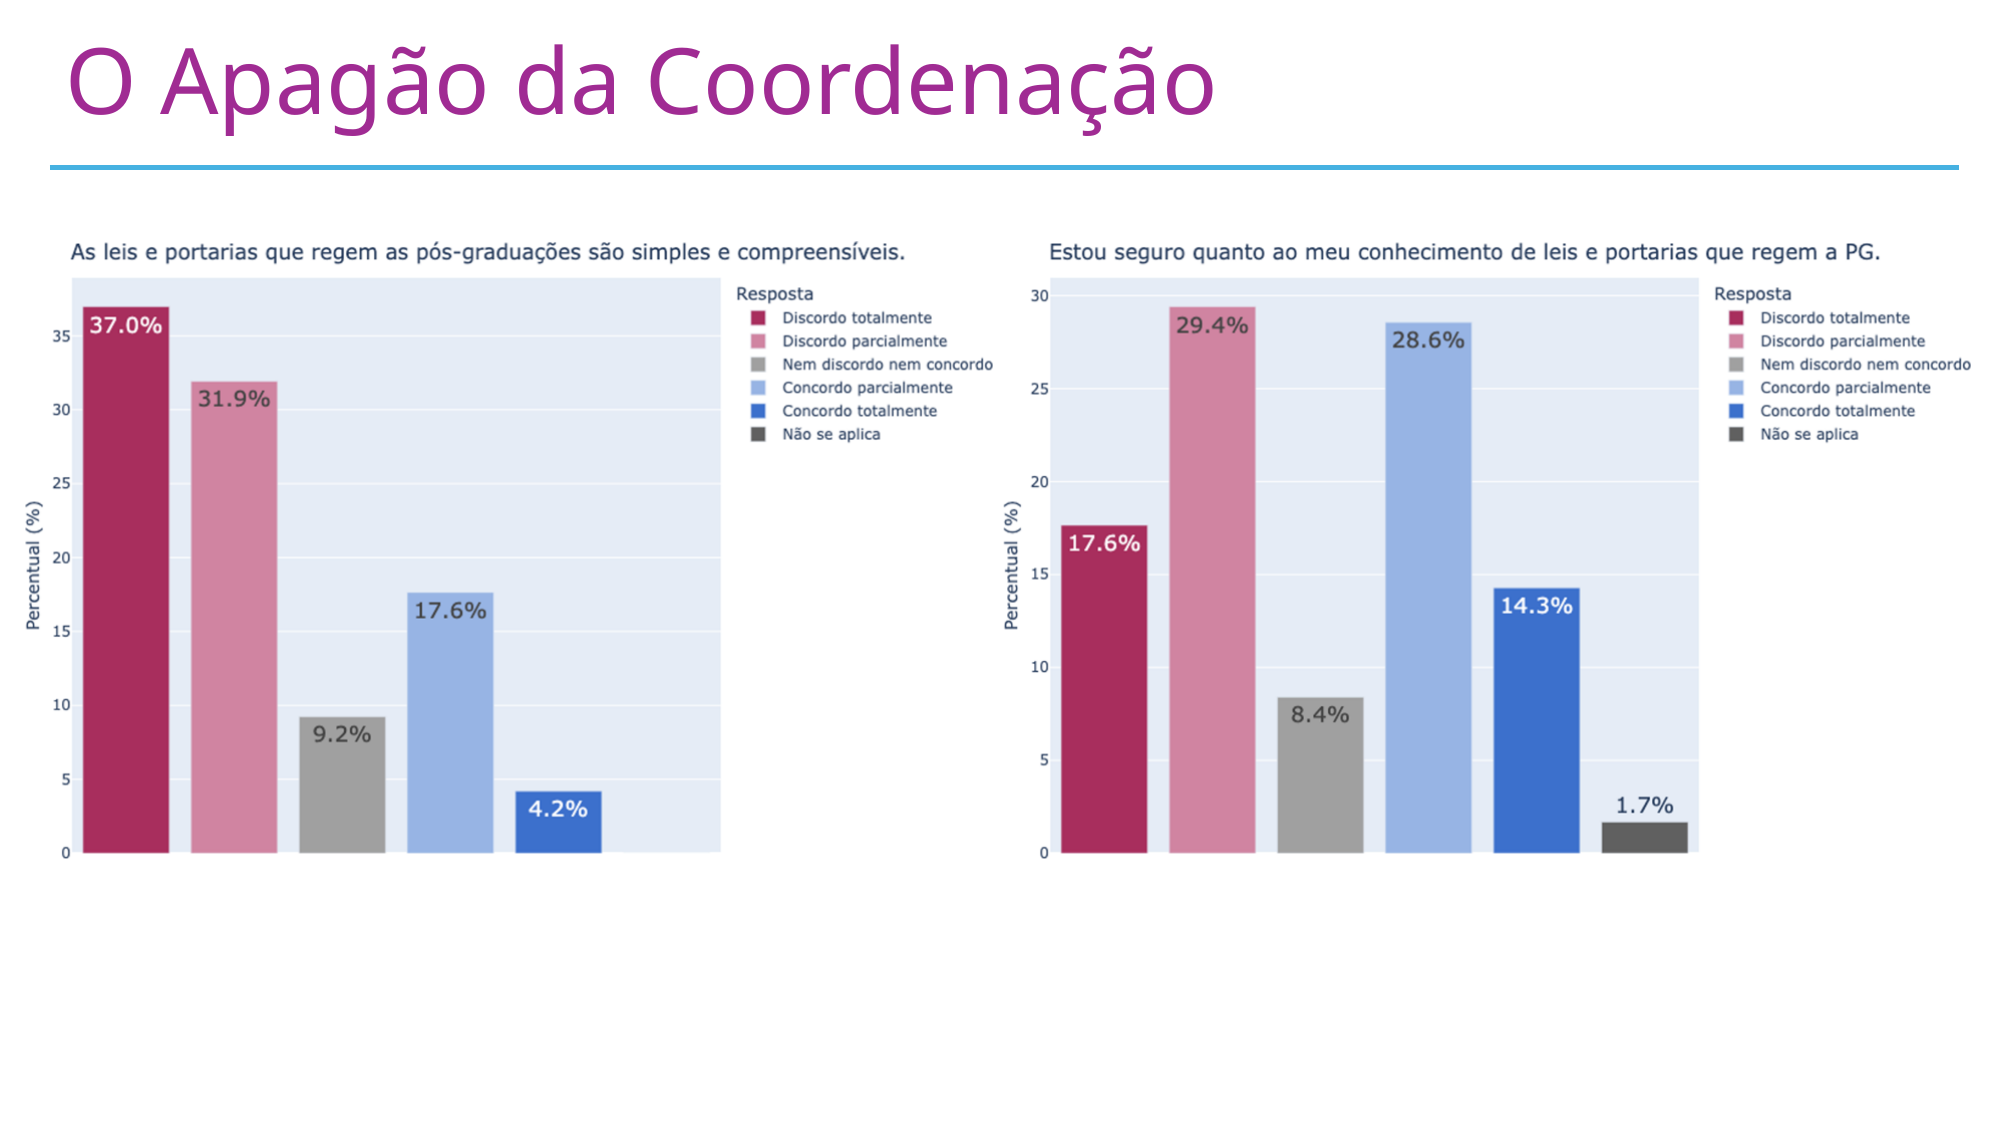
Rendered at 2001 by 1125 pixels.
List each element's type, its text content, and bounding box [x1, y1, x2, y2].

picture [21, 241, 1979, 884]
title O Apagão da Coordenação [50, 23, 1960, 147]
